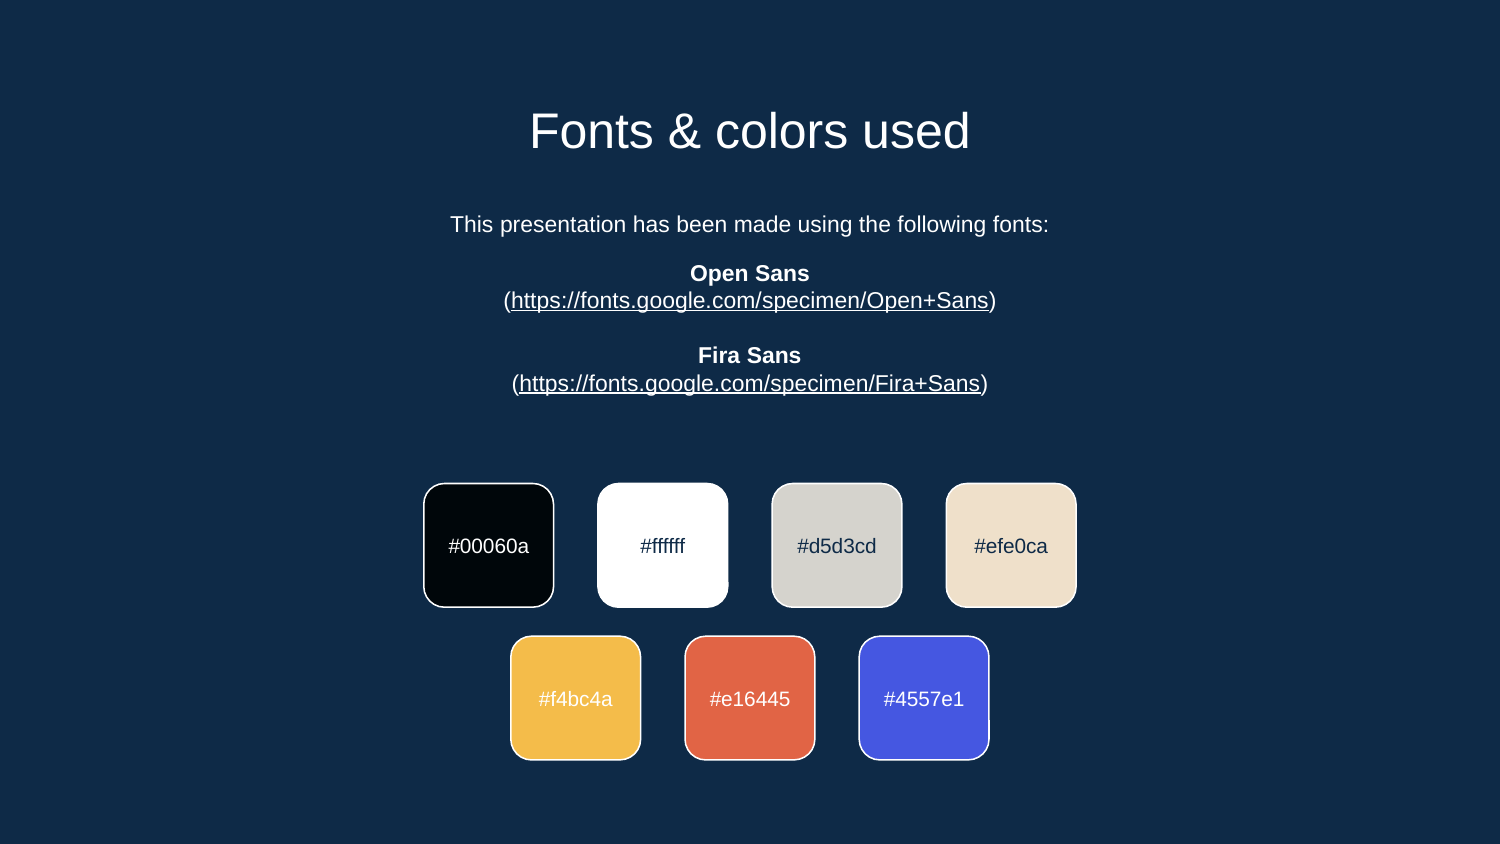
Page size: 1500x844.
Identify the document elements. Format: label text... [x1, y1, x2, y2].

text_box #00060a [423, 509, 554, 582]
text_box [510, 735, 641, 760]
text_box [597, 483, 728, 509]
text_box This presentation has been made using the following fonts: Open Sans (https://fonts.google.com/specimen/Open+Sans) Fira Sans (https://fonts.google.com/specimen/Fira+Sans) [118, 194, 1382, 436]
text_box #d5d3cd [772, 509, 902, 582]
title Fonts & colors used [118, 83, 1382, 163]
text_box [685, 636, 815, 661]
text_box [423, 483, 554, 509]
text_box [946, 483, 1077, 509]
text_box [685, 735, 815, 760]
text_box [946, 582, 1077, 608]
text_box #ffffff [597, 509, 728, 582]
text_box [859, 636, 989, 661]
text_box [859, 735, 989, 760]
text_box [423, 582, 554, 608]
text_box [772, 582, 902, 608]
text_box #e16445 [685, 661, 815, 735]
text_box #efe0ca [946, 509, 1077, 582]
text_box [510, 636, 641, 661]
text_box #4557e1 [859, 661, 989, 735]
text_box #f4bc4a [510, 661, 641, 735]
text_box [597, 582, 728, 608]
text_box [772, 483, 902, 509]
